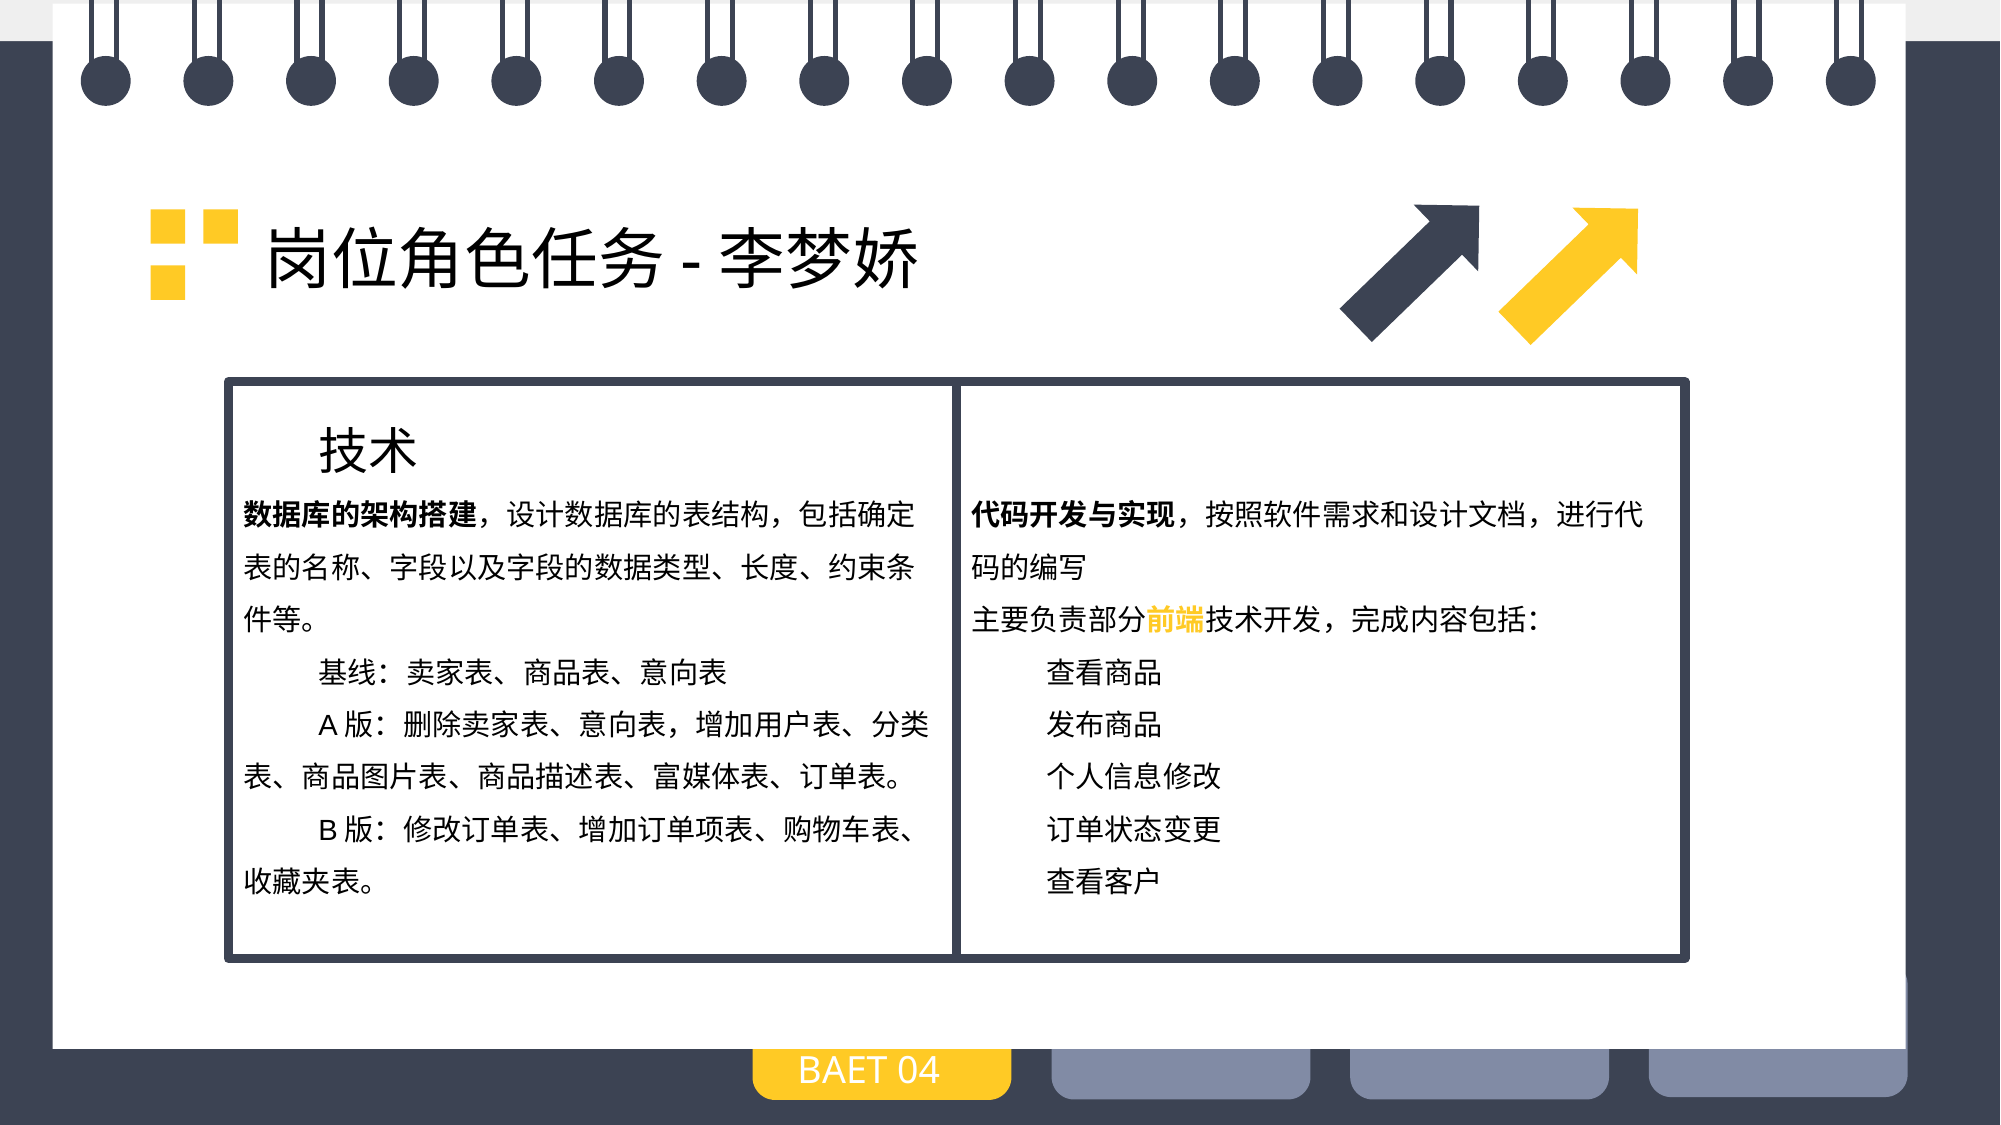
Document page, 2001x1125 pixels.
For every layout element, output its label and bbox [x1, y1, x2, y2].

text_box [752, 1049, 1012, 1100]
text_box [1647, 973, 1909, 1099]
text_box [1349, 1049, 1611, 1101]
text_box [1050, 1049, 1312, 1101]
text_box [0, 42, 2000, 1125]
text_box [1906, 0, 2000, 42]
text_box [150, 209, 238, 300]
text_box [0, 0, 52, 42]
text_box [52, 0, 1906, 1049]
